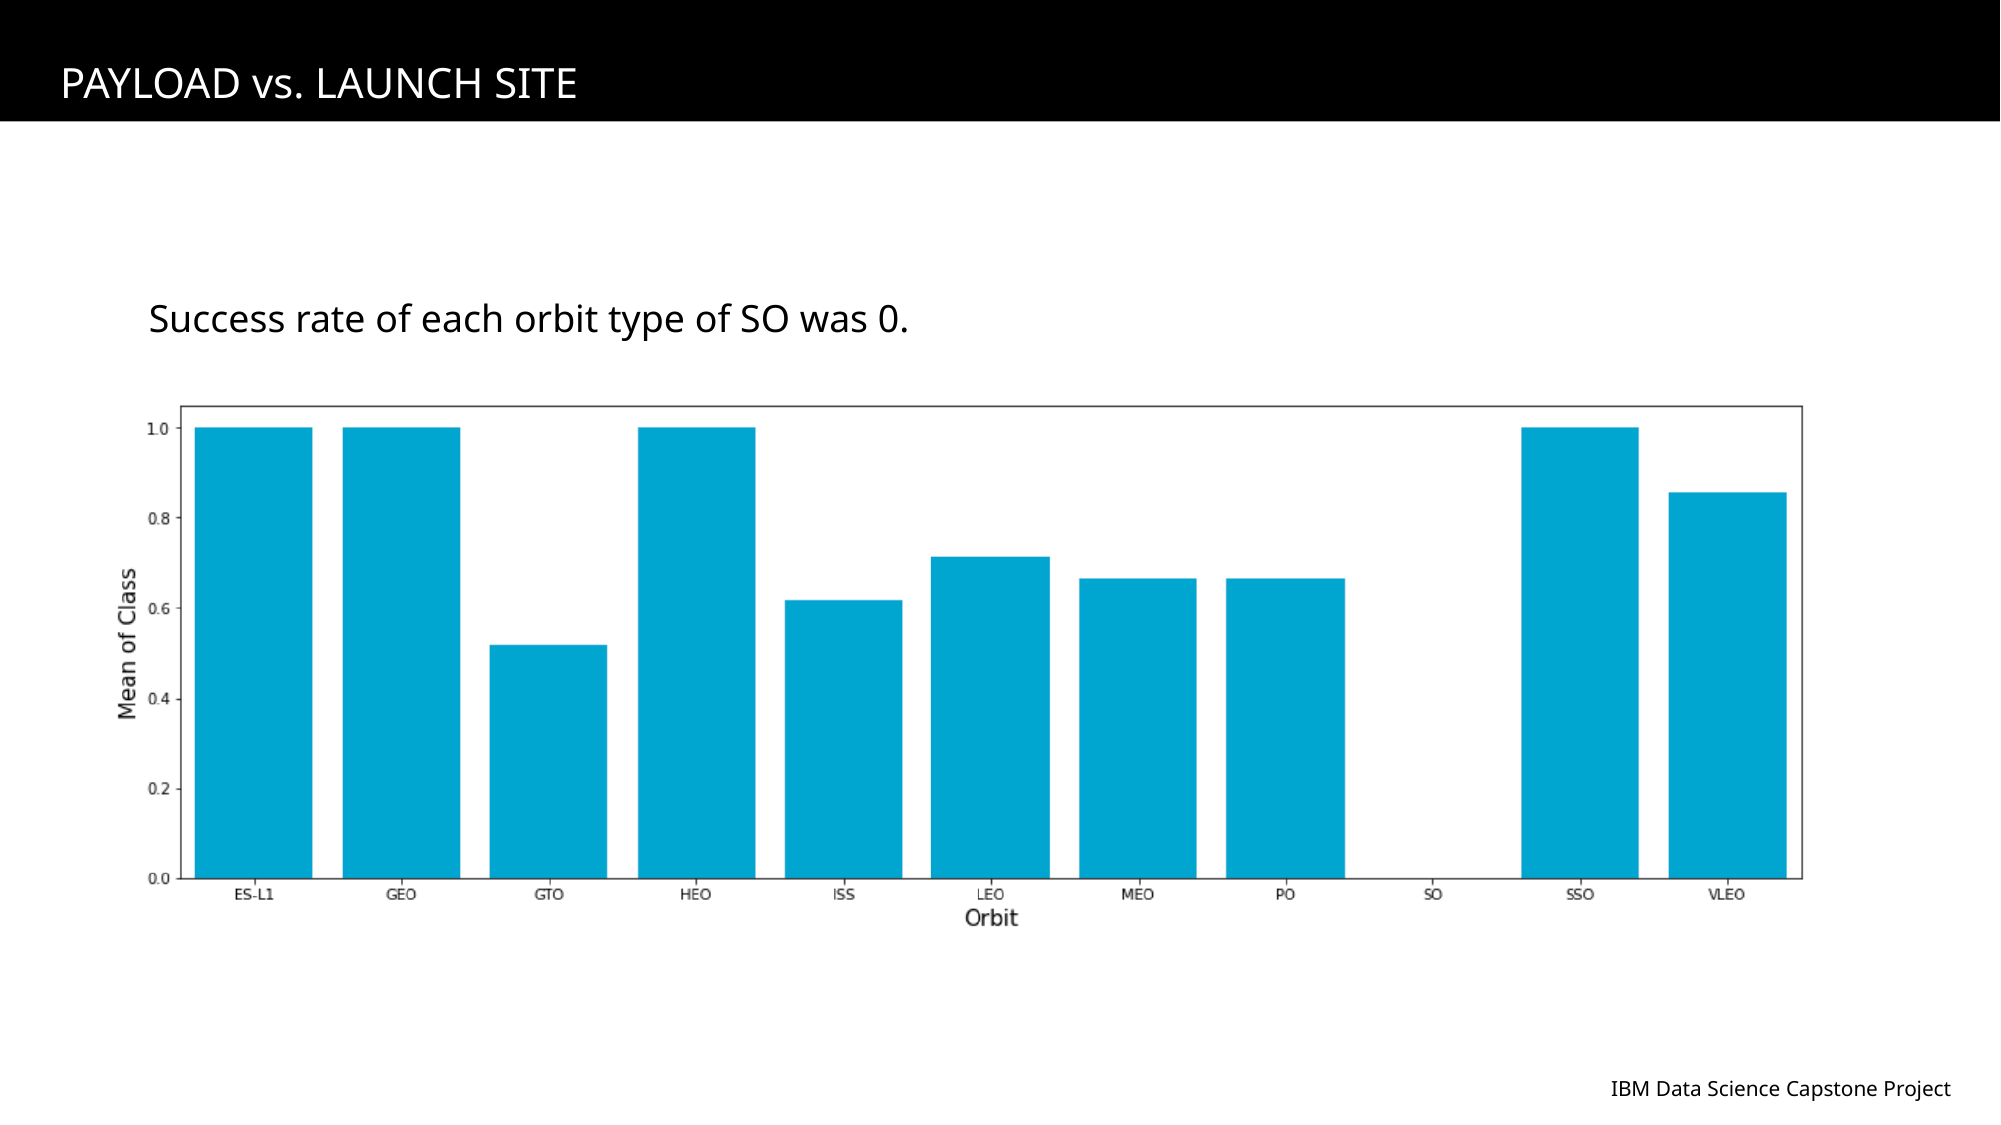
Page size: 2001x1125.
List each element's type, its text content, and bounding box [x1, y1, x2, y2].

text_box [0, 0, 2000, 122]
text_box IBM Data Science Capstone Project [1596, 1067, 1972, 1108]
text_box Success rate of each orbit type of SO was 0. [133, 265, 1834, 348]
text_box PAYLOAD vs. LAUNCH SITE [44, 19, 1152, 88]
picture [99, 391, 1834, 946]
